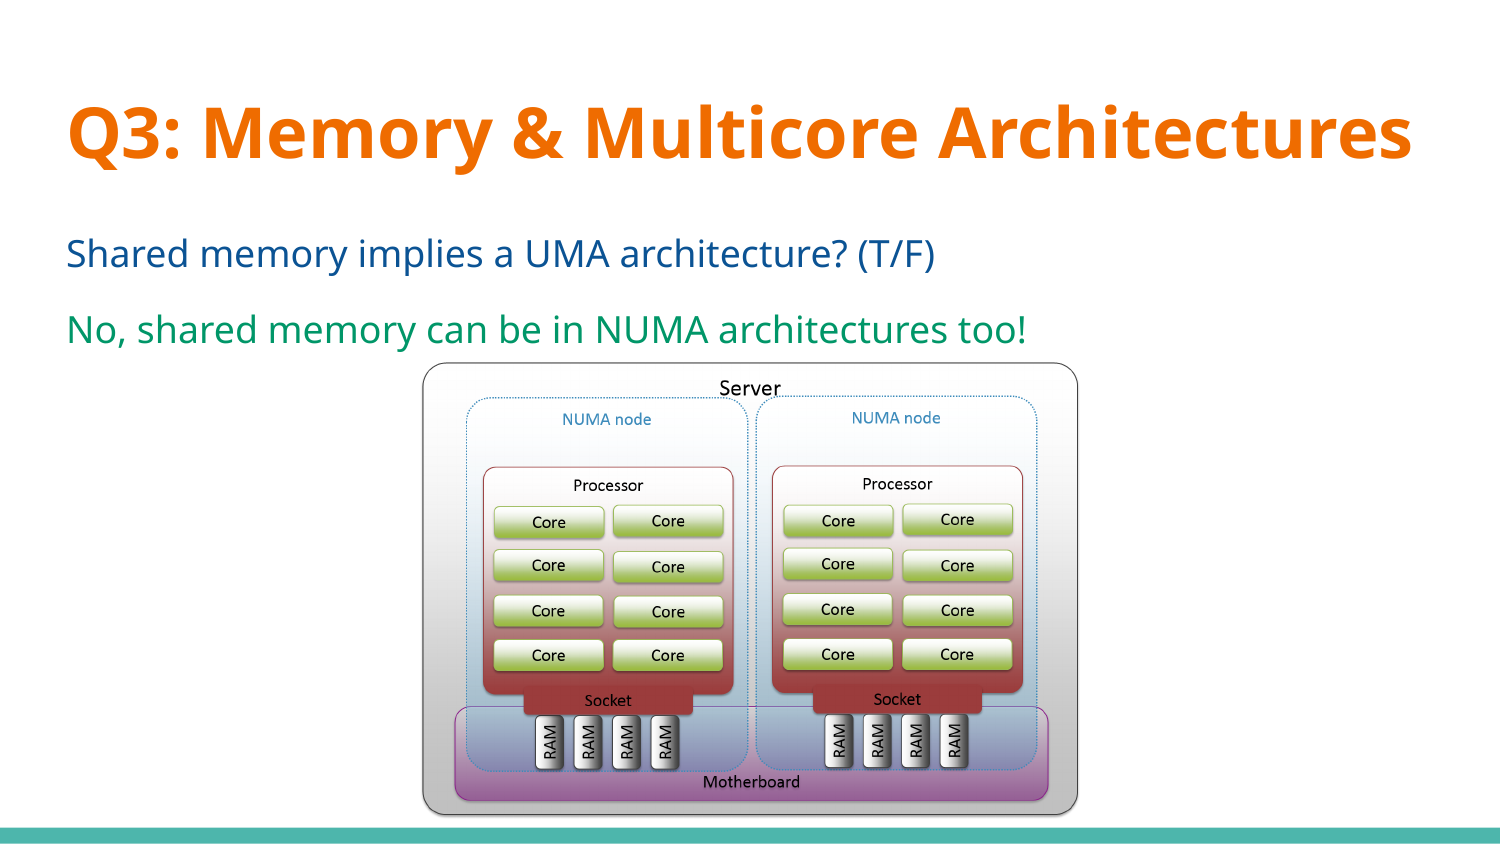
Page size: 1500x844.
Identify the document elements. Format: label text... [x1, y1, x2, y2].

list Shared memory implies a UMA architecture? (T/F) No, shared memory can be in NUMA architectures too! [51, 207, 1449, 750]
picture [419, 361, 1081, 820]
title Q3: Memory & Multicore Architectures [51, 72, 1449, 189]
